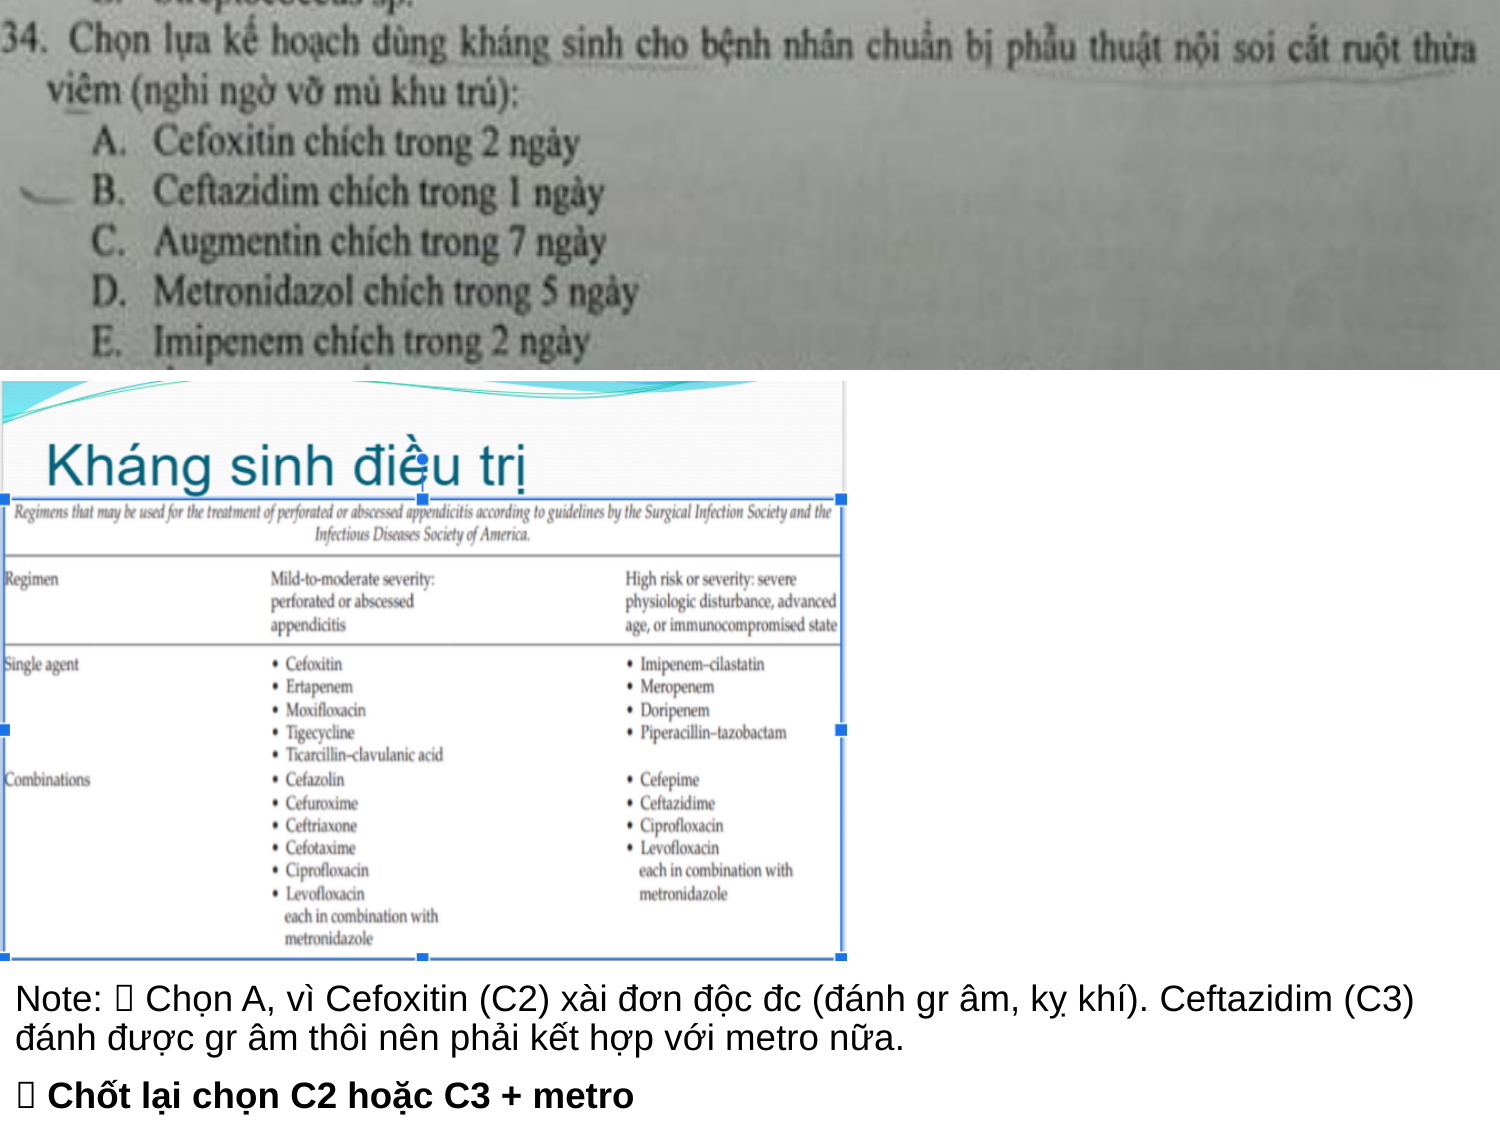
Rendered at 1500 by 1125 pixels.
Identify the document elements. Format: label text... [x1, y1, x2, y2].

picture [0, 0, 1500, 370]
picture [0, 381, 847, 961]
subtitle Note:  Chọn A, vì Cefoxitin (C2) xài đơn độc đc (đánh gr âm, kỵ khí). Ceftazidim (C3) đánh được gr âm thôi nên phải kết hợp với metro nữa.  Chốt lại chọn C2 hoặc C3 + metro [0, 971, 1500, 1125]
